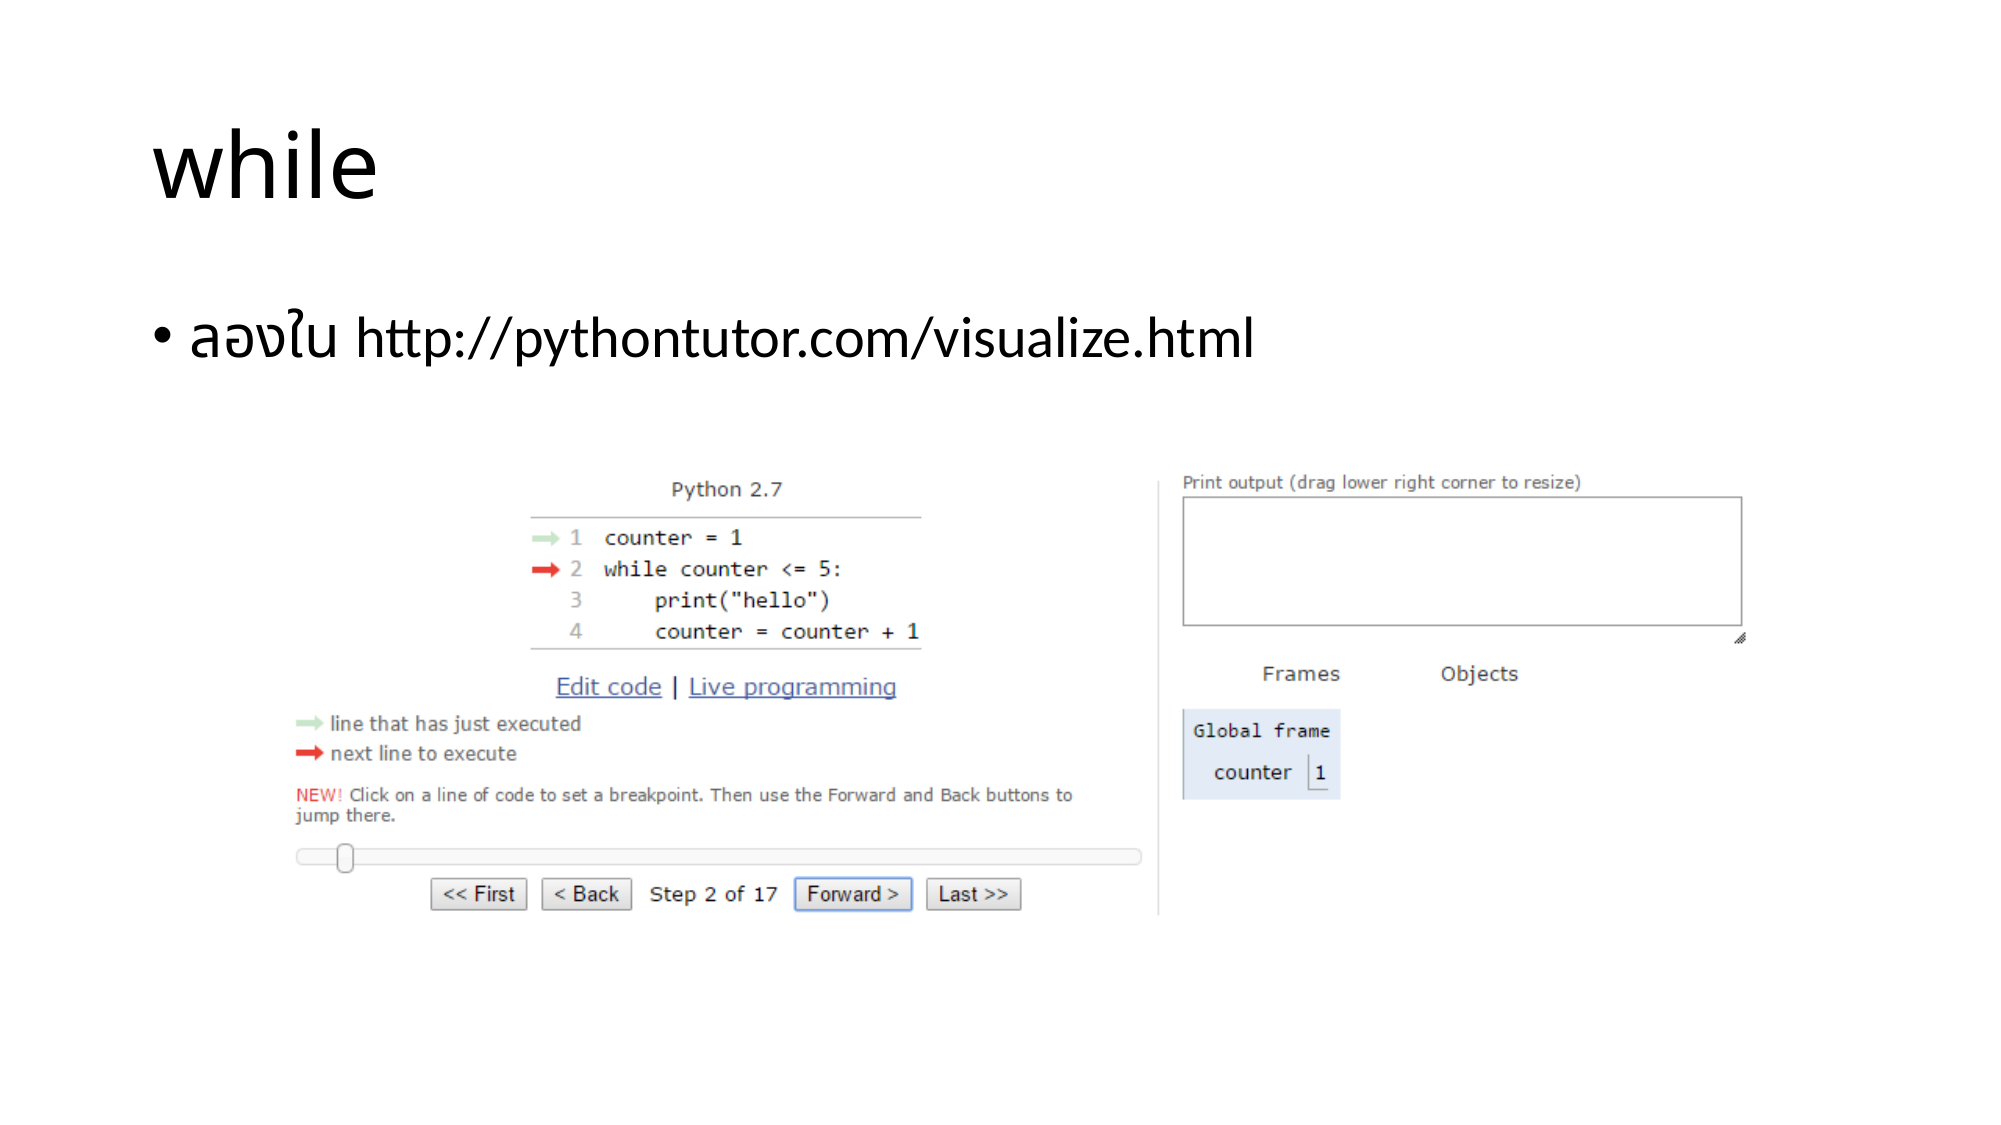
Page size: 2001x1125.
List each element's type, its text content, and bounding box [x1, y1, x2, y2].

title while [137, 59, 1863, 278]
picture [290, 457, 1765, 924]
list ลองใน http://pythontutor.com/visualize.html [137, 299, 1863, 1014]
